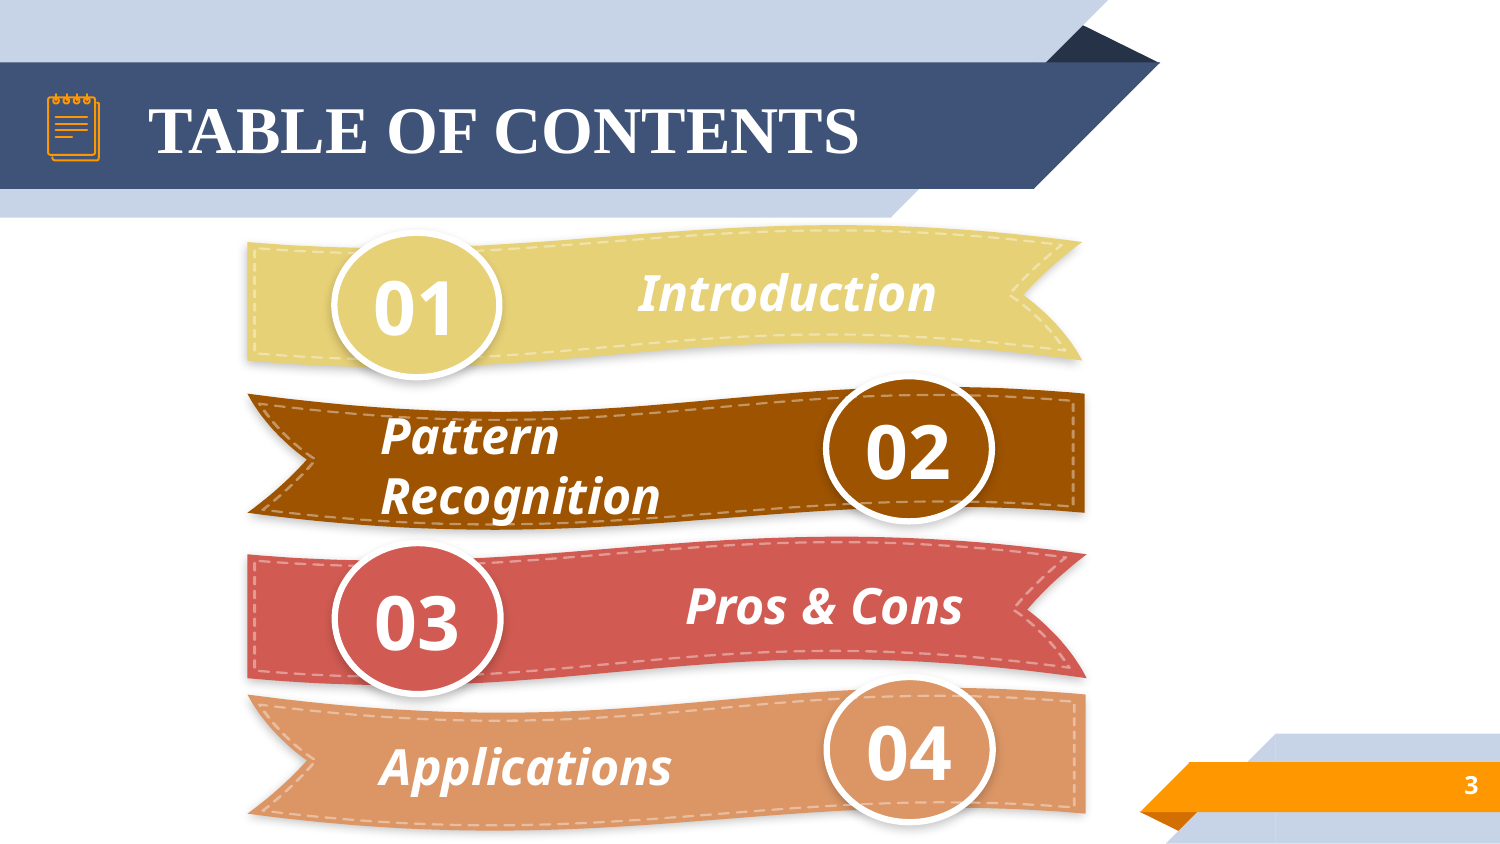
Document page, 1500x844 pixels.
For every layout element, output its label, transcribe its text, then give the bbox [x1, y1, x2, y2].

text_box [247, 224, 1083, 375]
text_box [247, 702, 1086, 831]
title TABLE OF CONTENTS [133, 64, 997, 190]
slide_number 3 [1249, 760, 1494, 813]
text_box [247, 375, 1085, 530]
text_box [247, 536, 1087, 695]
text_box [47, 93, 100, 161]
